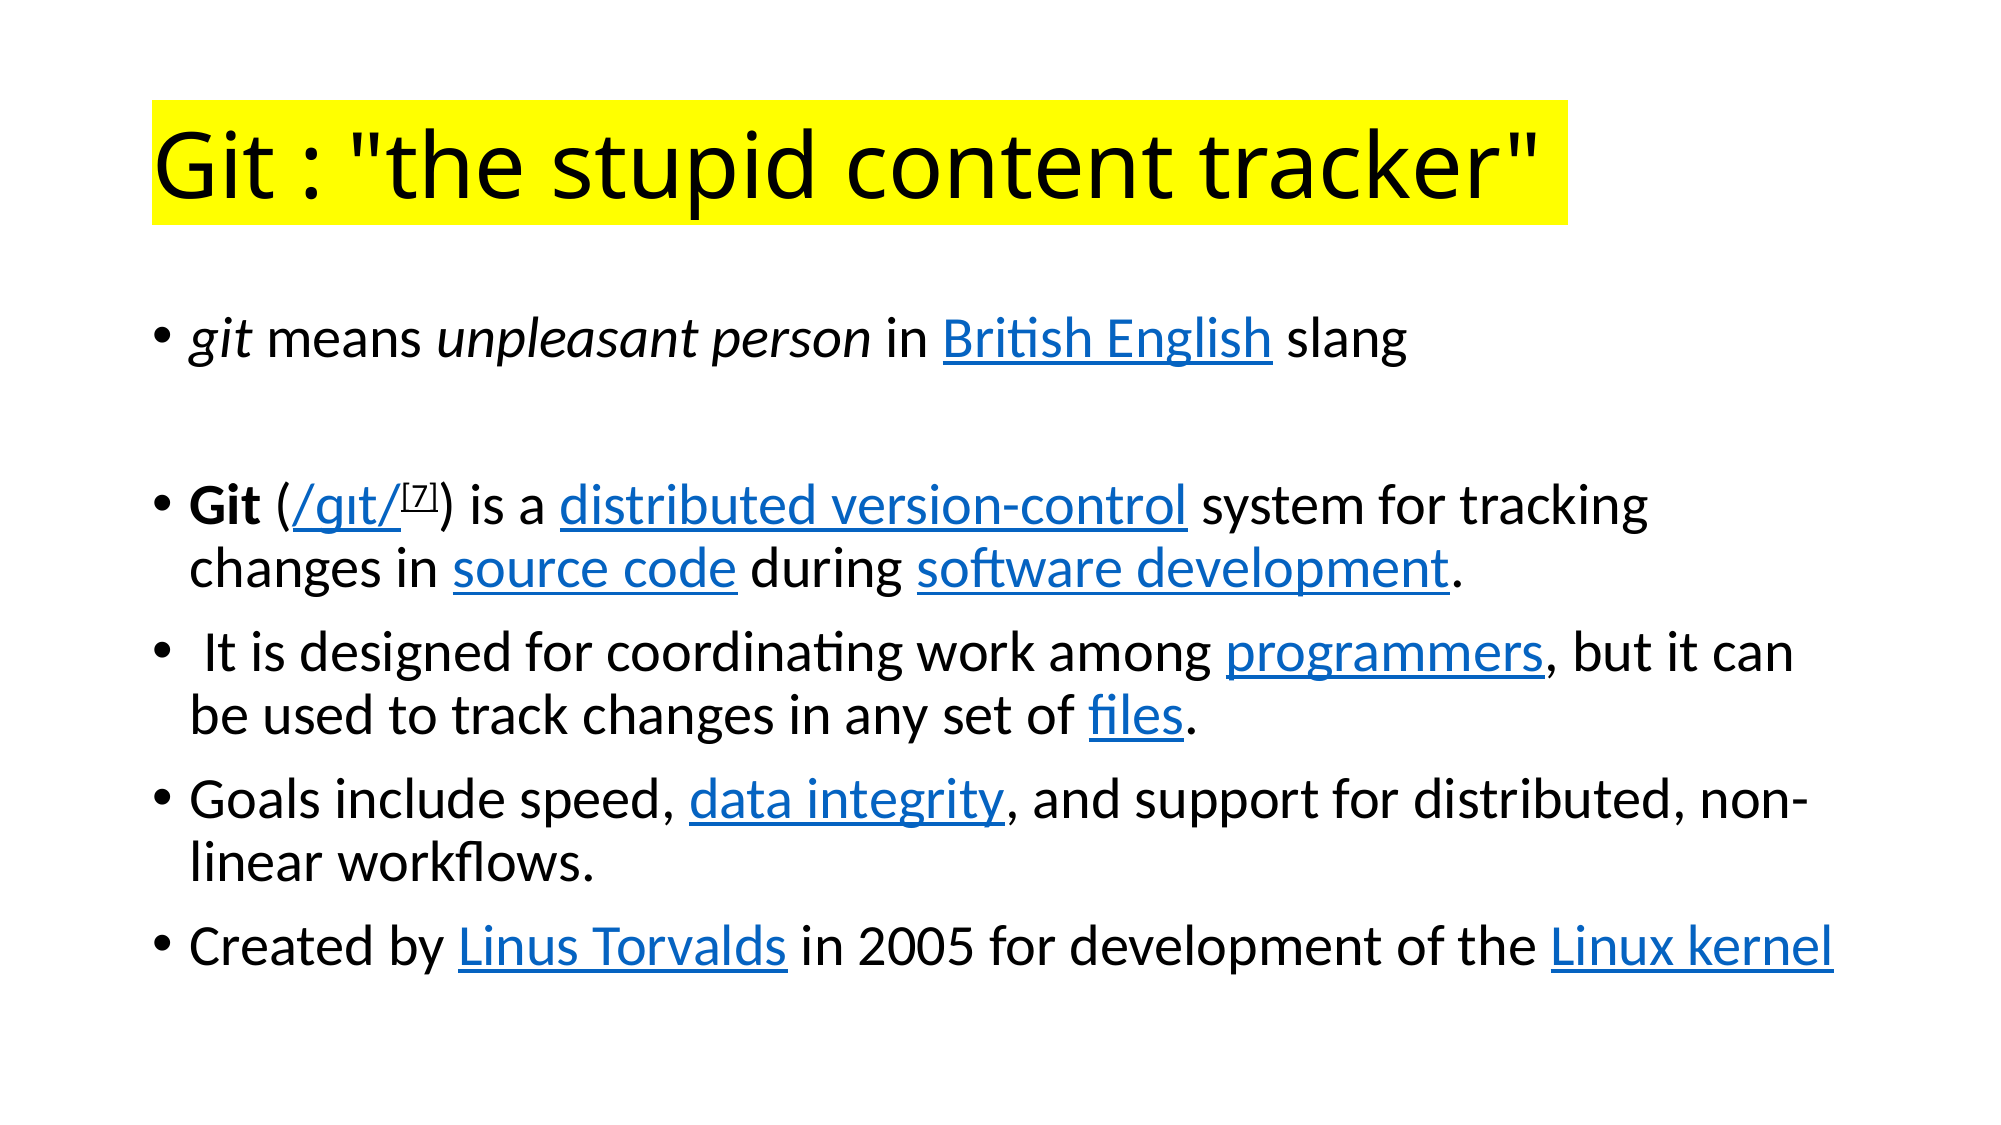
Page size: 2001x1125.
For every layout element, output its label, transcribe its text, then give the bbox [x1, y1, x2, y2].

title Git : "the stupid content tracker" [137, 59, 1863, 278]
list git means unpleasant person in British English slang Git (/ɡɪt/[7]) is a distributed version-control system for tracking changes in source code during software development. It is designed for coordinating work among programmers, but it can be used to track changes in any set of files. Goals include speed, data integrity, and support for distributed, non-linear workflows. Created by Linus Torvalds in 2005 for development of the Linux kernel [137, 299, 1863, 1014]
